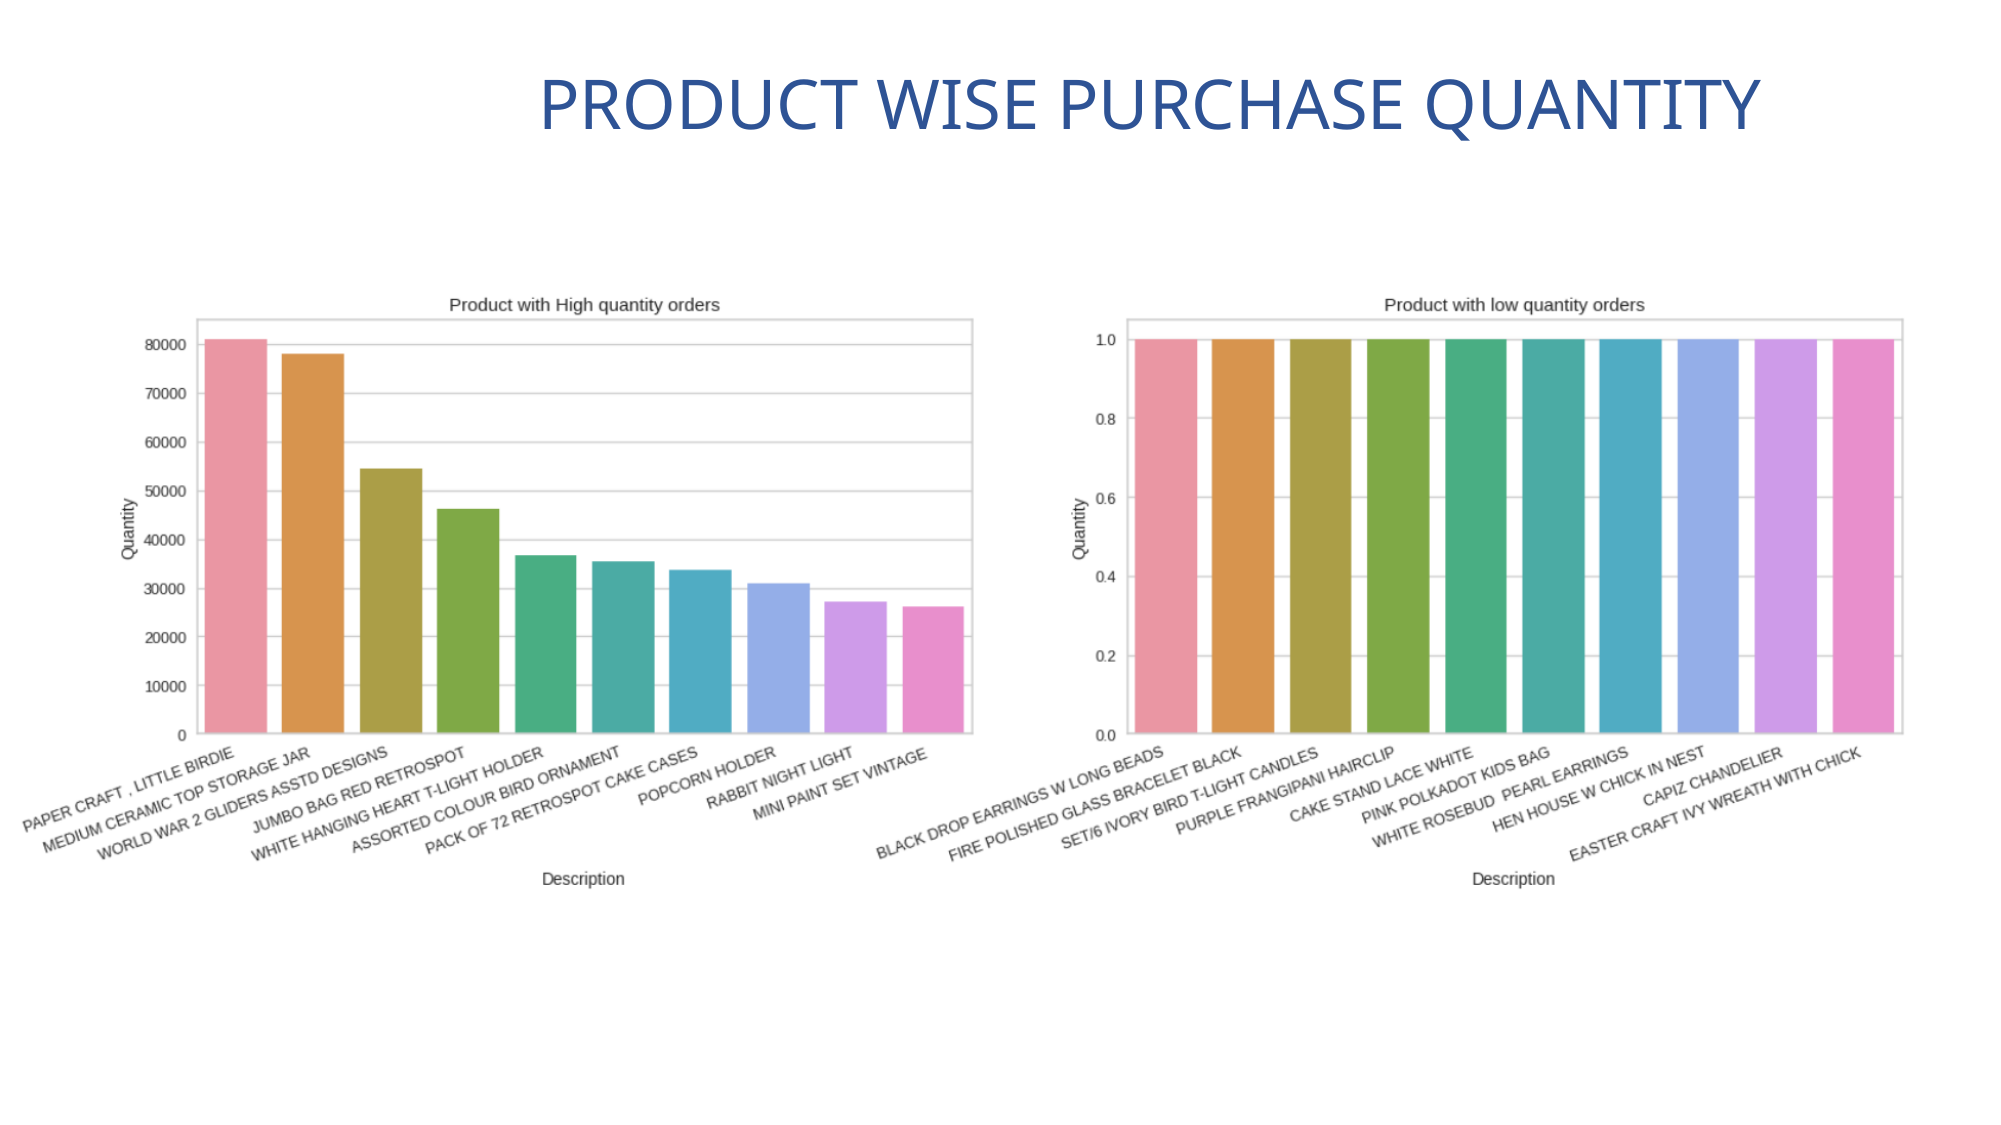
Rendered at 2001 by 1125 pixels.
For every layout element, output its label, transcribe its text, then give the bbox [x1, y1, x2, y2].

text_box PRODUCT WISE PURCHASE QUANTITY [538, 64, 1764, 223]
picture [19, 278, 1910, 918]
